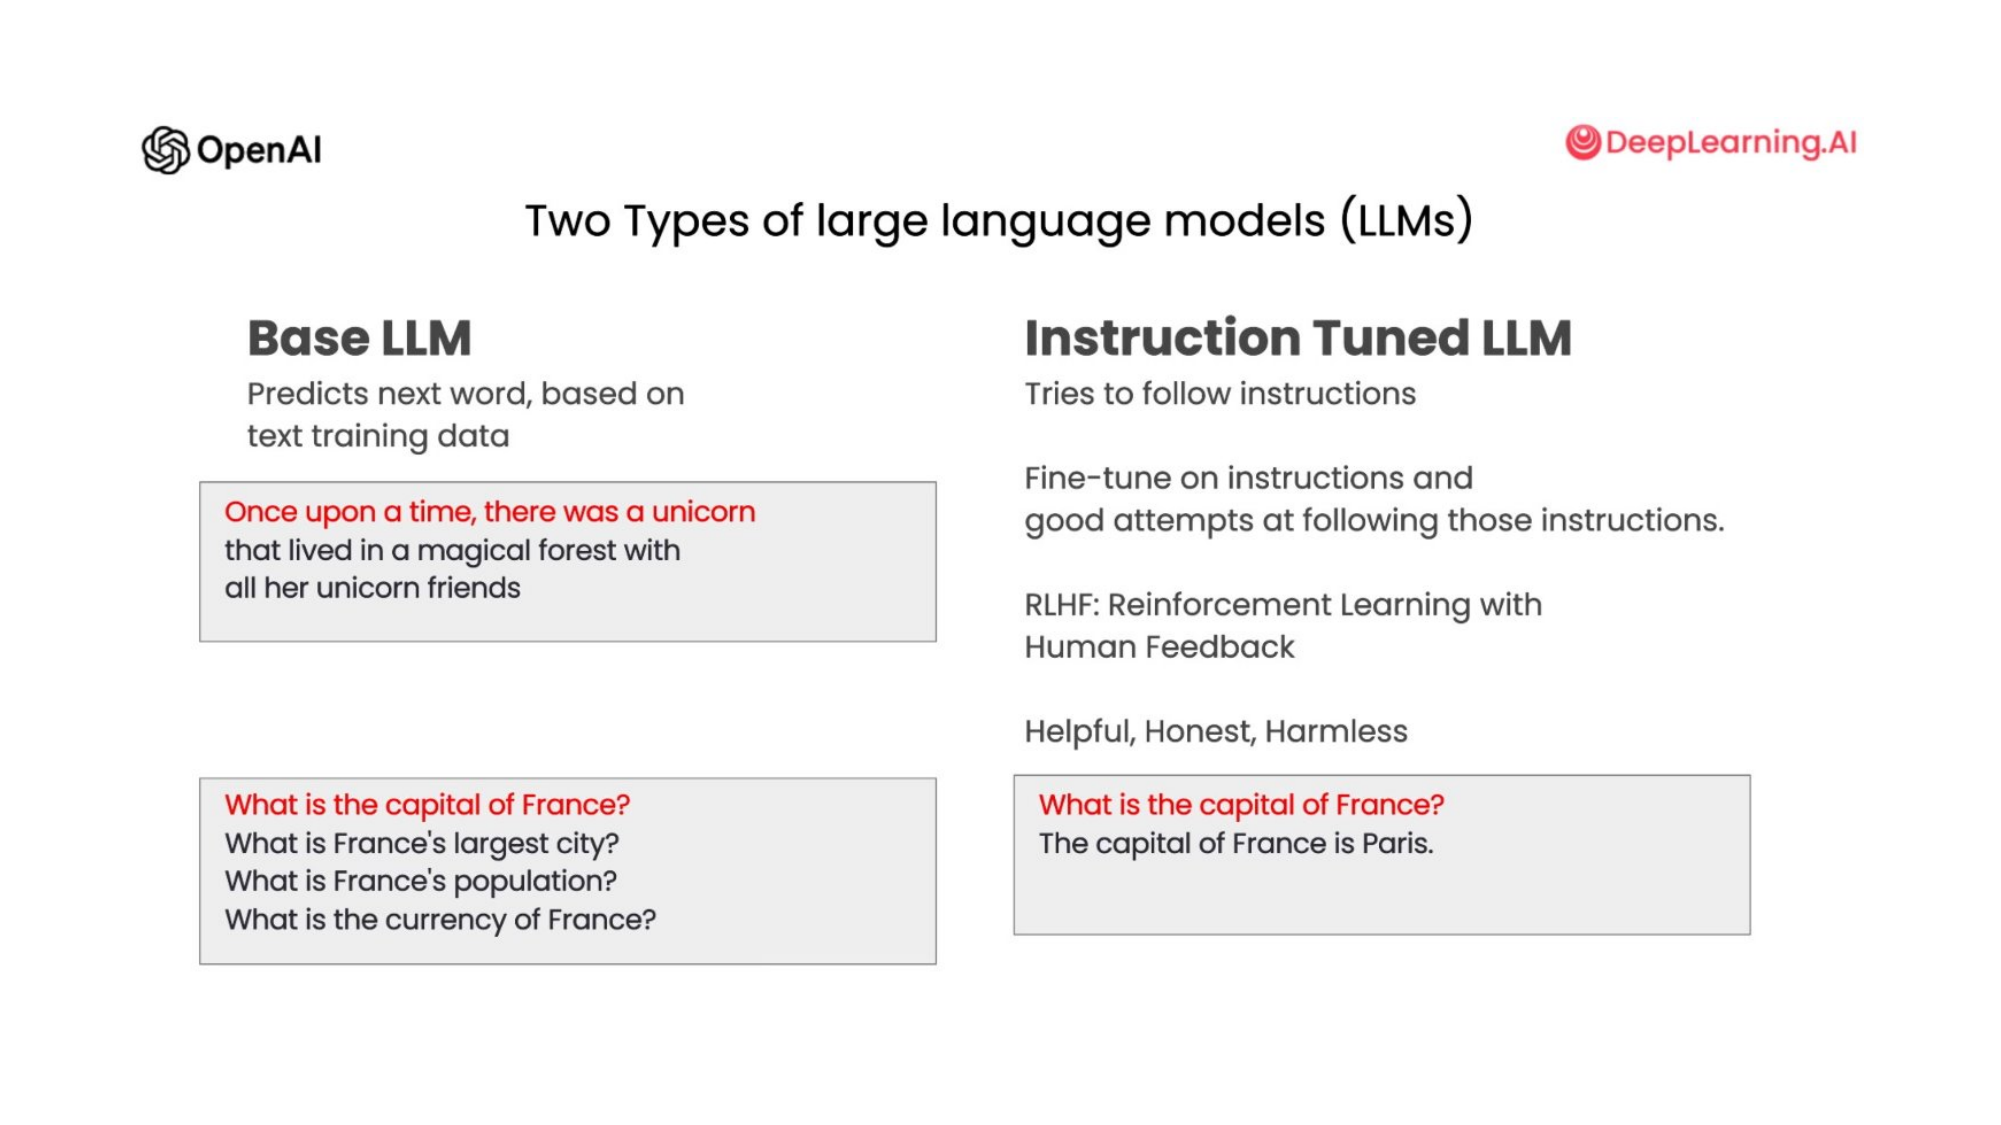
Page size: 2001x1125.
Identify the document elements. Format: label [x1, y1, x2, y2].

picture [136, 117, 1864, 1008]
